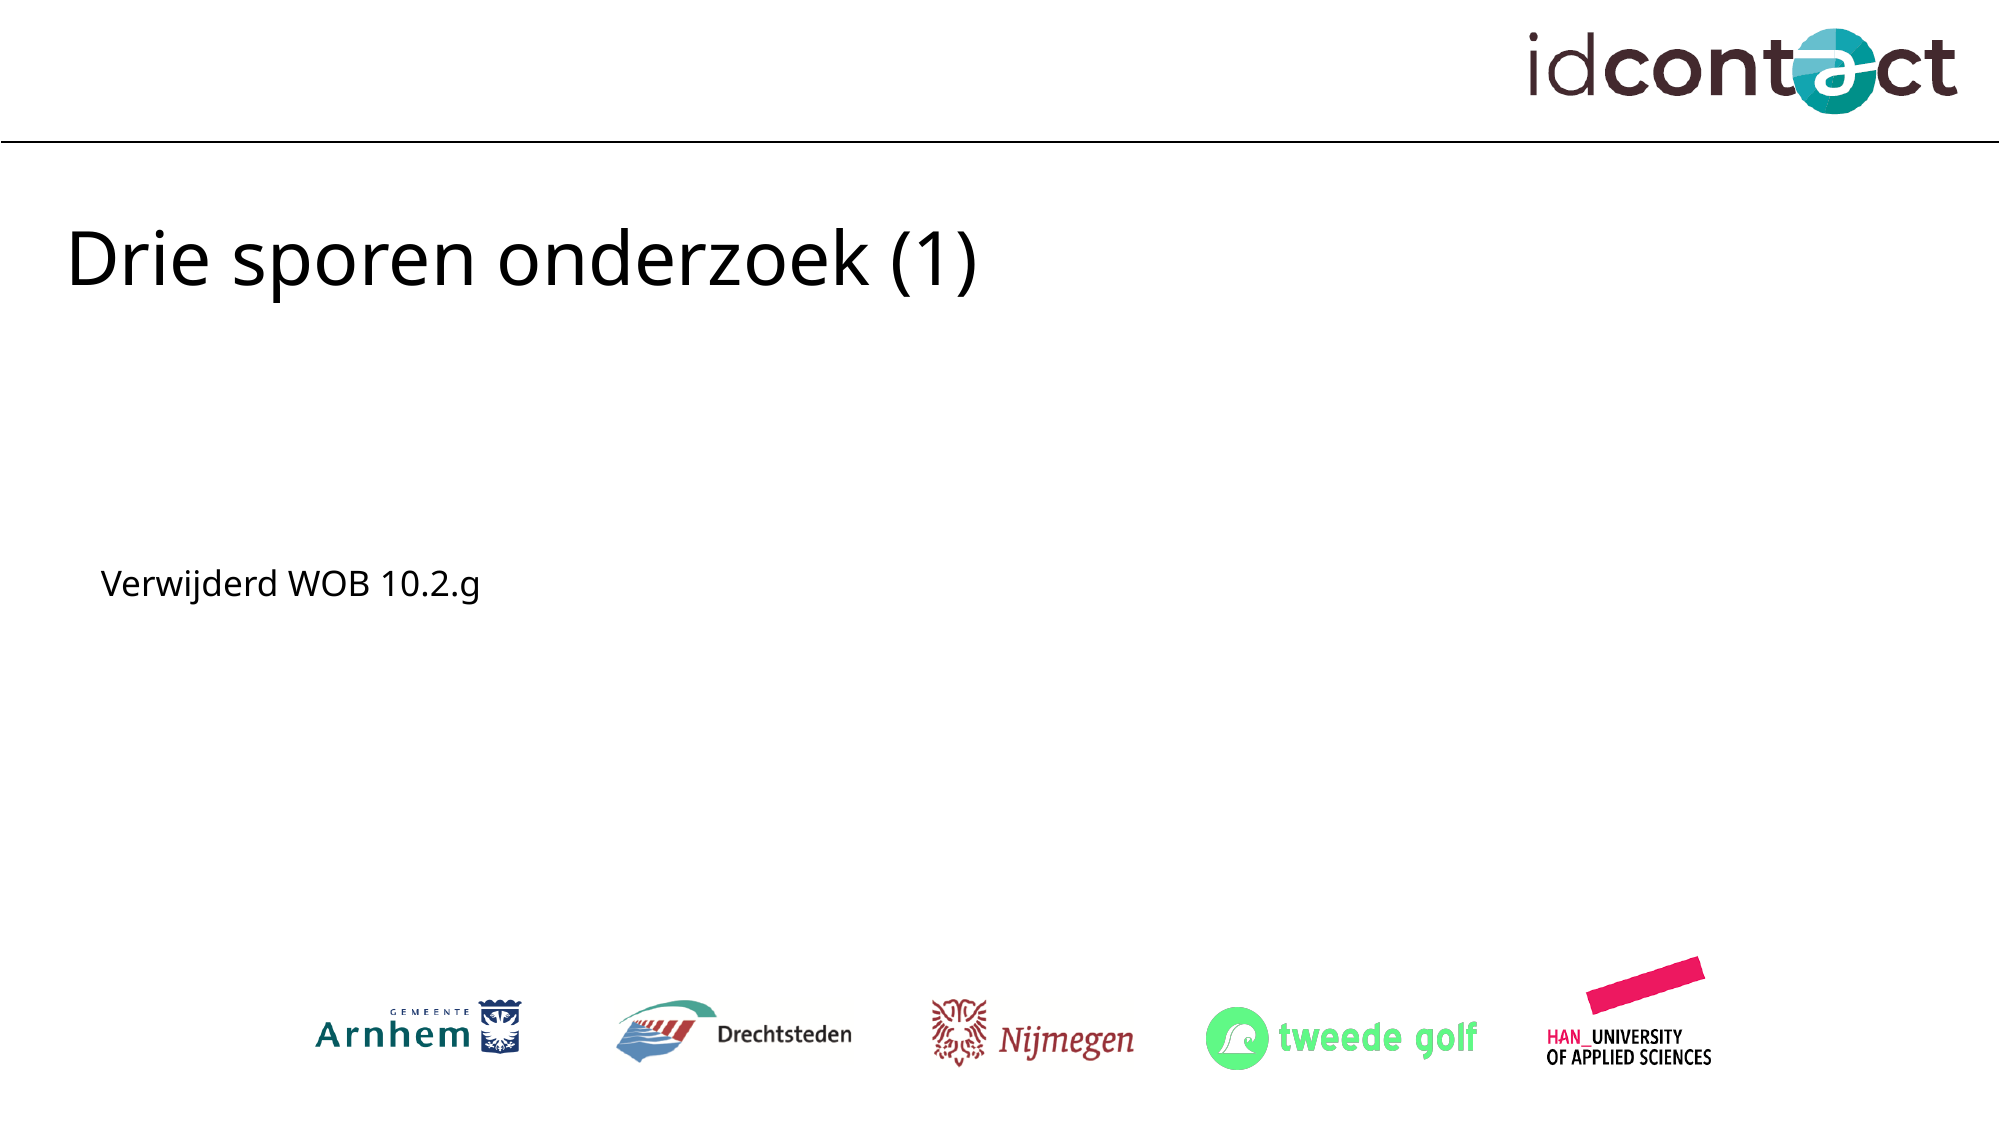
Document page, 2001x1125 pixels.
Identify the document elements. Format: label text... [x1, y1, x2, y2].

text_box Verwijderd WOB 10.2.g [85, 527, 932, 615]
picture [1512, 16, 1982, 126]
text_box Drie sporen onderzoek (1) [50, 166, 2000, 350]
table_header [1, 0, 1999, 141]
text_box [289, 928, 1711, 1092]
